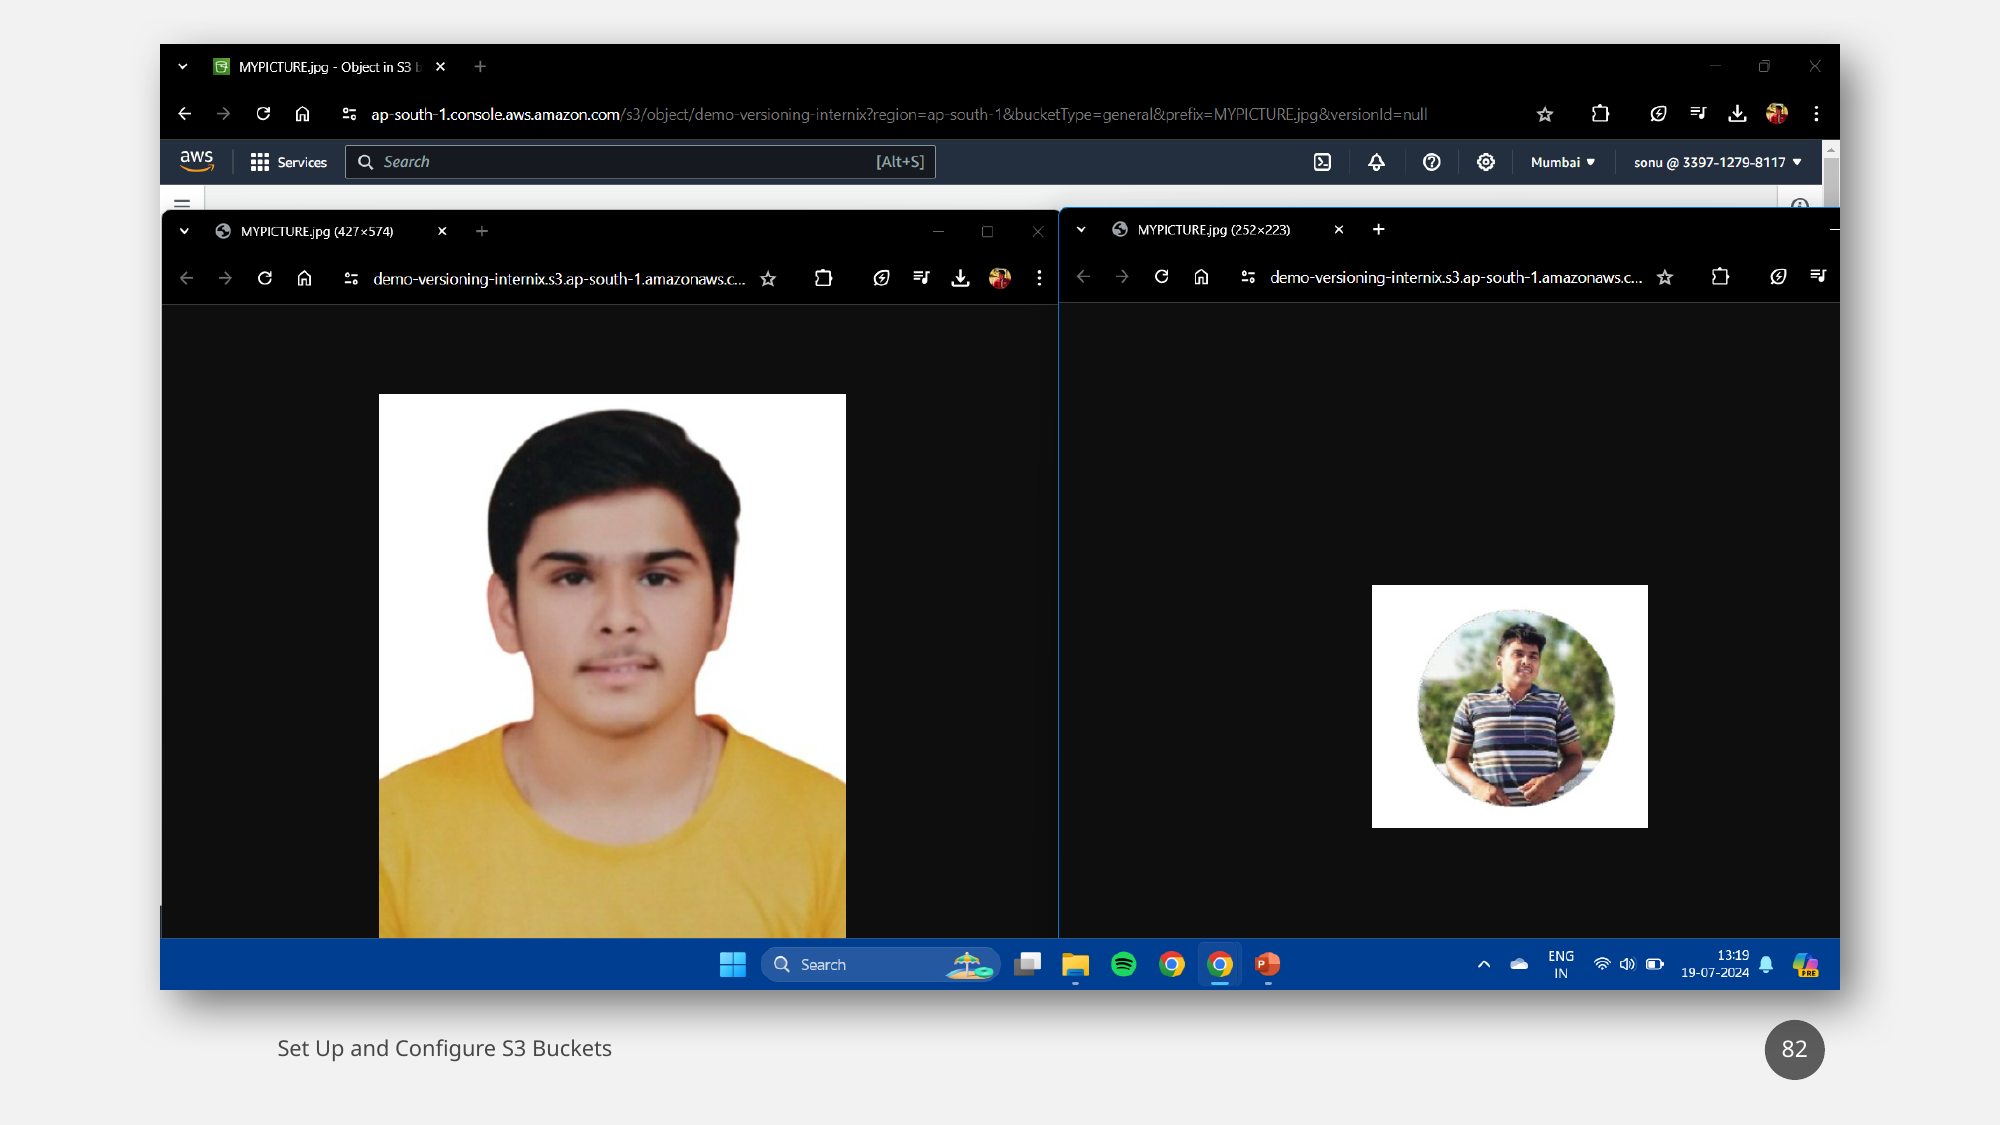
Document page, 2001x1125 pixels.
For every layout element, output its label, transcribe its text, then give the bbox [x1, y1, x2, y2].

picture [160, 44, 1840, 990]
slide_number 82 [1764, 1039, 1825, 1080]
footer Set Up and Configure S3 Buckets [262, 1039, 1231, 1076]
